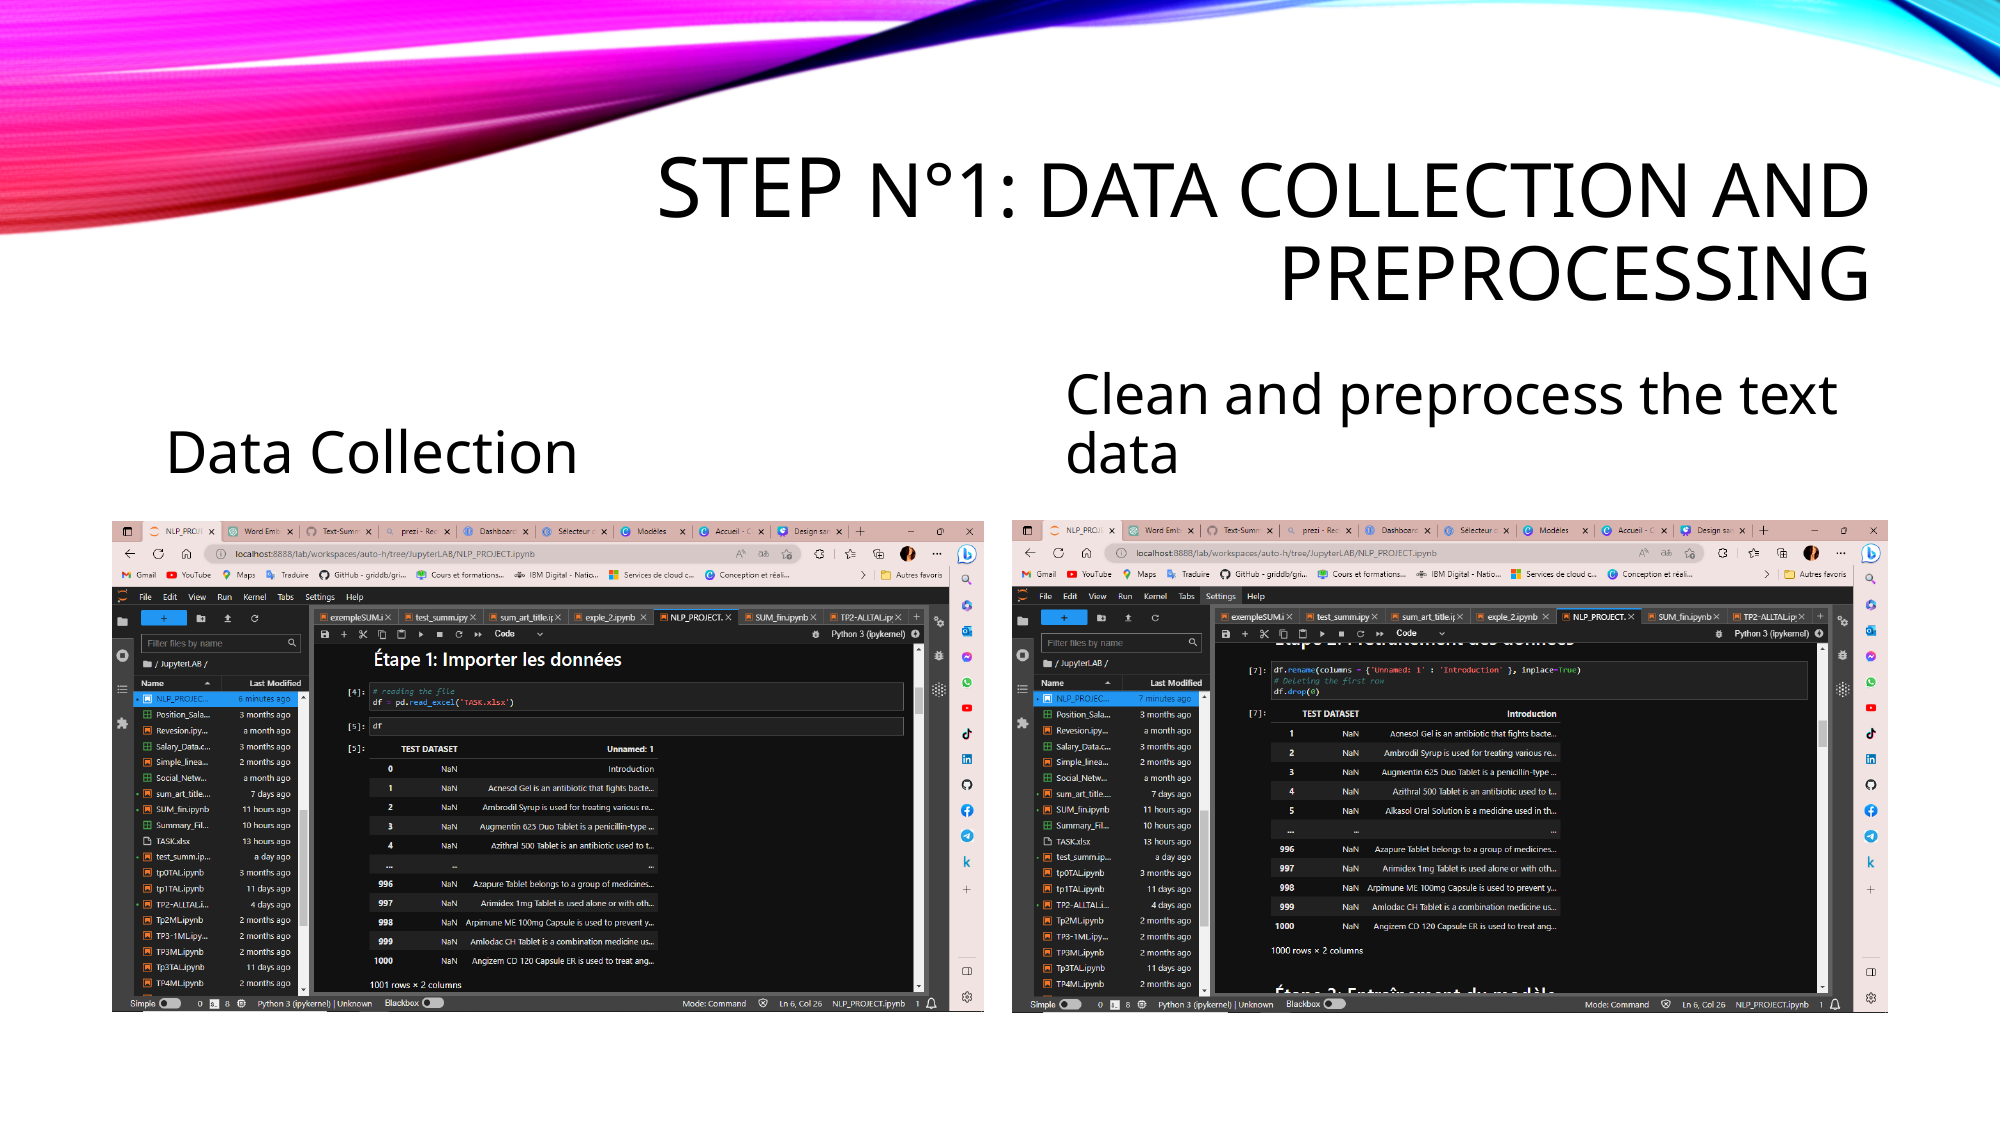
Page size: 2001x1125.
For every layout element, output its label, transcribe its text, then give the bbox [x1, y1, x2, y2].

list Data Collection [150, 358, 984, 494]
picture [0, 0, 2000, 237]
title Step n°1: Data Collection and Preprocessing [474, 125, 1888, 338]
picture [1890, 0, 2000, 75]
list Clean and preprocess the text data [1050, 358, 1888, 494]
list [1012, 520, 1888, 1014]
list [112, 521, 985, 1013]
picture [1910, 0, 2000, 45]
